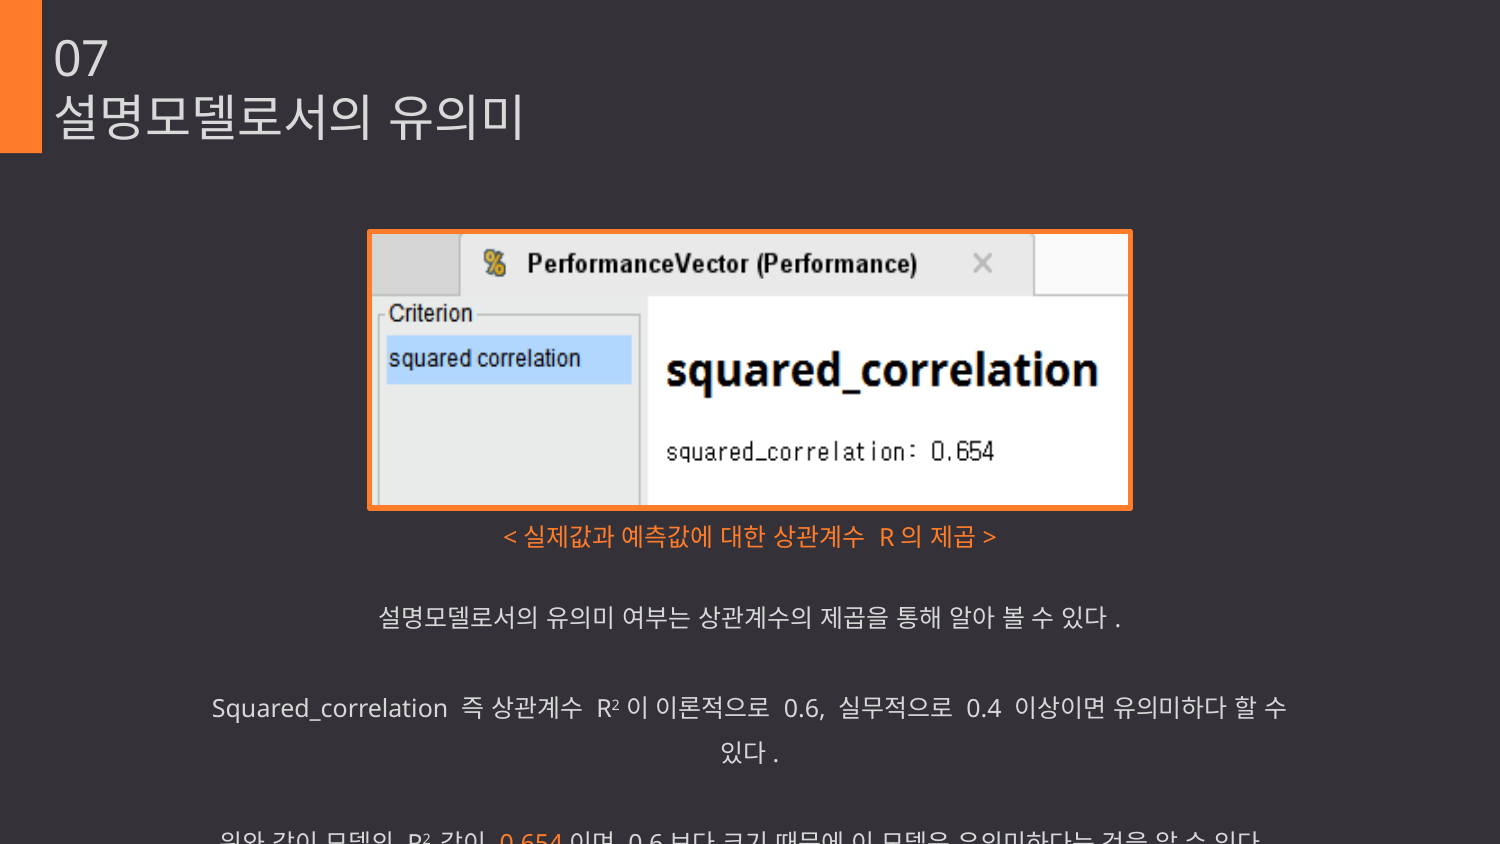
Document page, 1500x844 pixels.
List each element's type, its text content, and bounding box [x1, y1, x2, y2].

text_box 설명모델로서의 유의미 여부는 상관계수의 제곱을 통해 알아 볼 수 있다. Squared_correlation 즉 상관계수 R2이 이론적으로 0.6, 실무적으로 0.4 이상이면 유의미하다 할 수 있다. 위와 같이 모델의 R2 값이 0.654이며 0.6보다 크기 때문에 이 모델은 유의미하다는 것을 알 수 있다. [179, 582, 1321, 628]
text_box 설명모델로서의 유의미 [41, 81, 966, 154]
text_box 07 [41, 21, 246, 94]
text_box <실제값과 예측값에 대한 상관계수 R의 제곱> [322, 514, 1178, 559]
picture [371, 234, 1129, 506]
text_box [0, 0, 42, 154]
